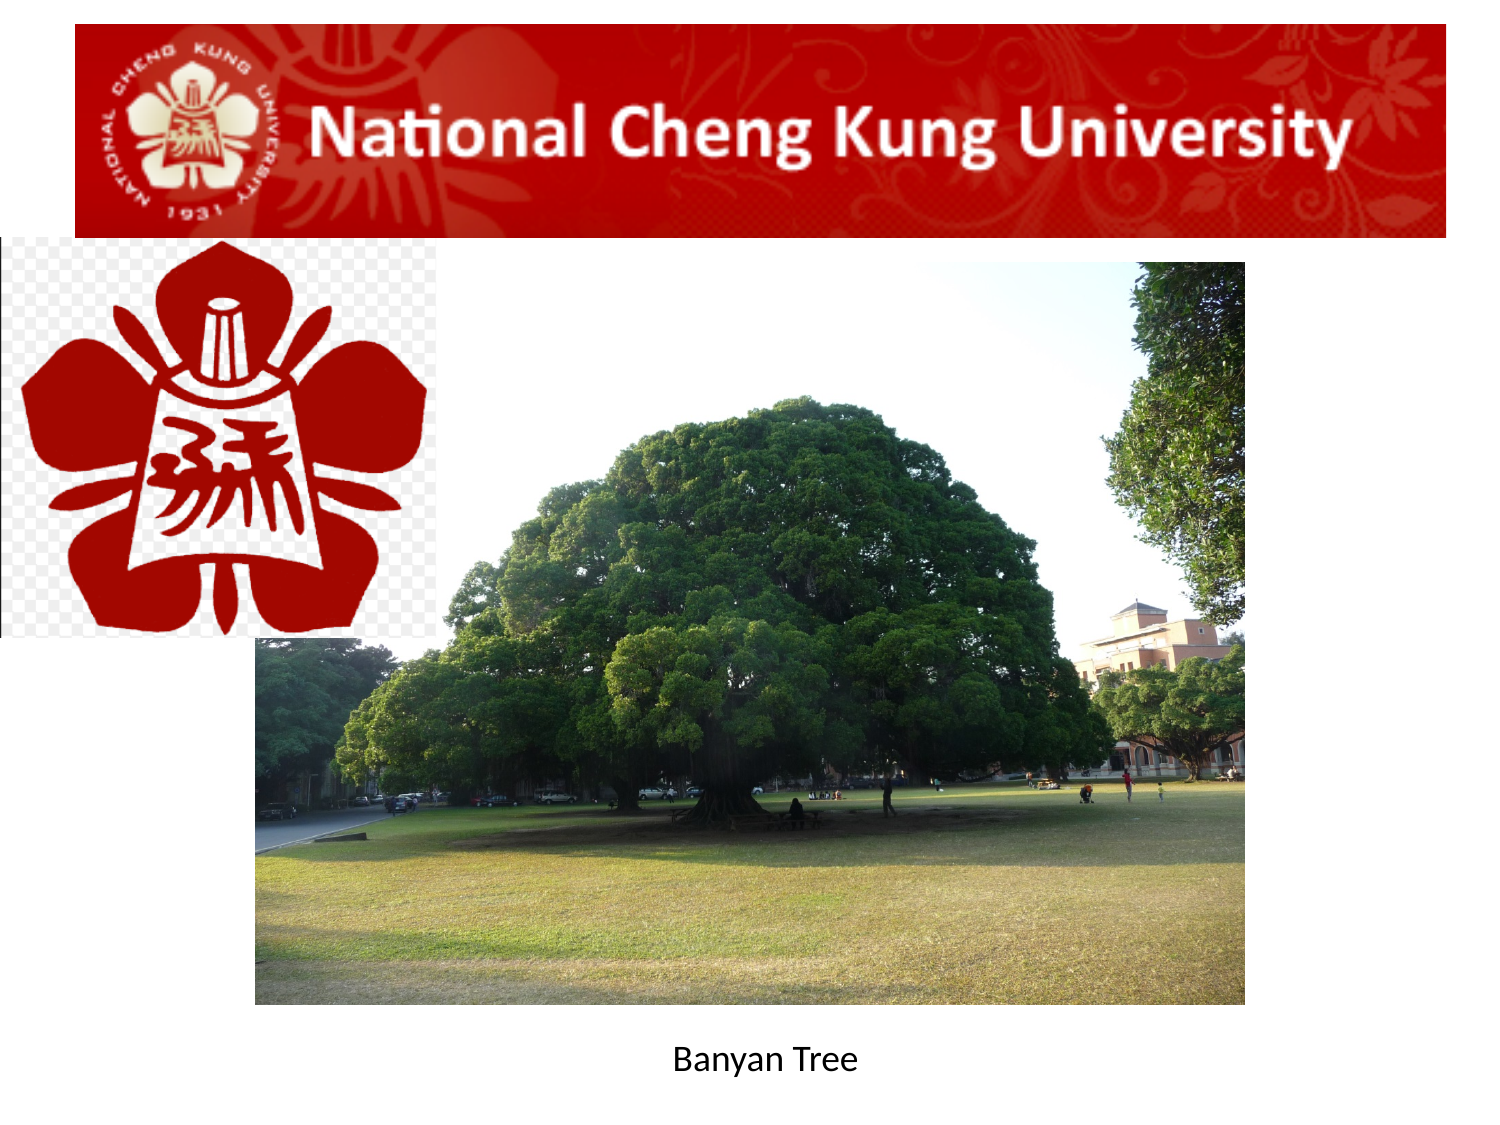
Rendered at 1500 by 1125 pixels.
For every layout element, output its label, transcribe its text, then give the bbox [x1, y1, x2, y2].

text_box Banyan Tree [657, 1026, 874, 1087]
picture [0, 24, 1447, 639]
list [254, 262, 1246, 1006]
